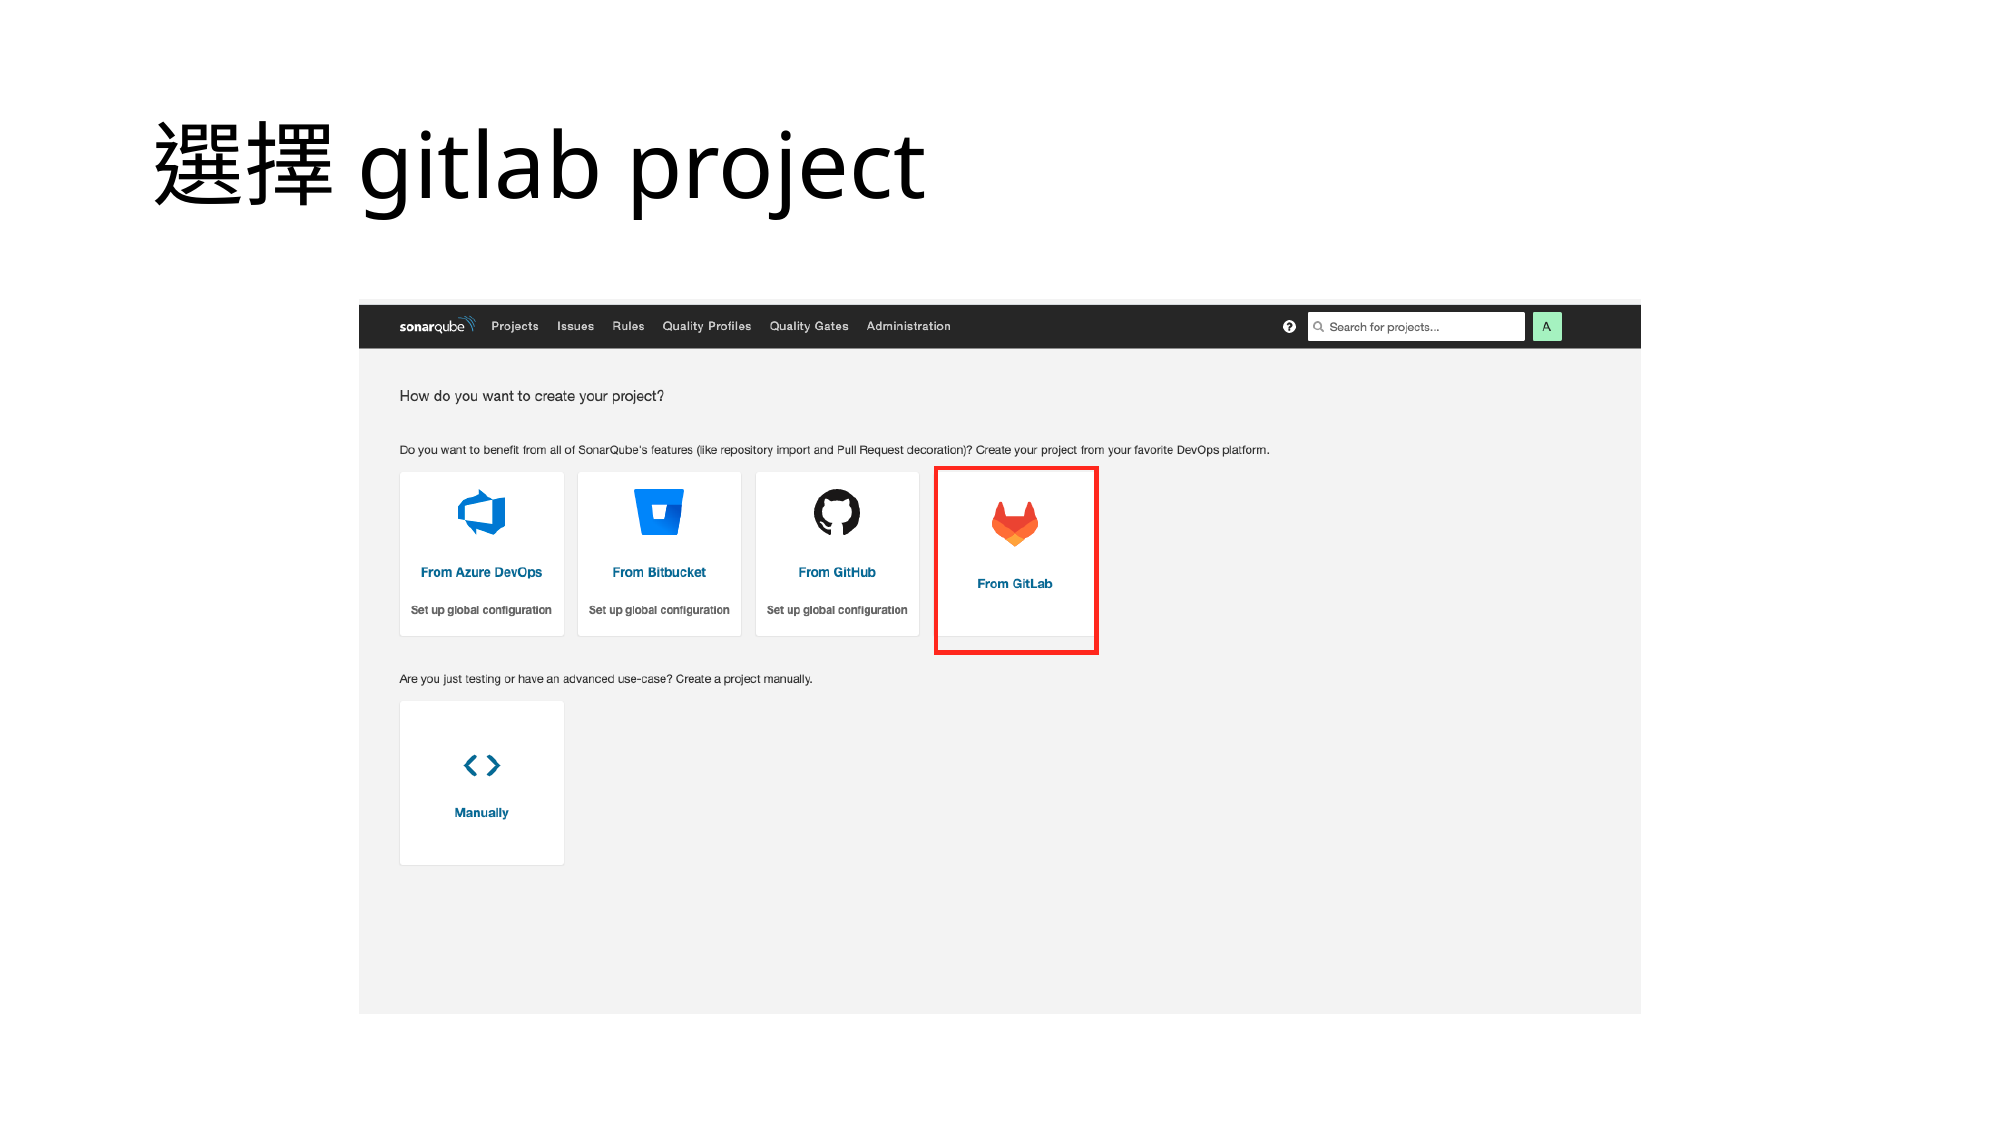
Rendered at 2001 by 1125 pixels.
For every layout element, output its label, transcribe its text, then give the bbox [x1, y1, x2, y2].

title 選擇gitlab project [137, 59, 1863, 278]
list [359, 299, 1641, 1014]
